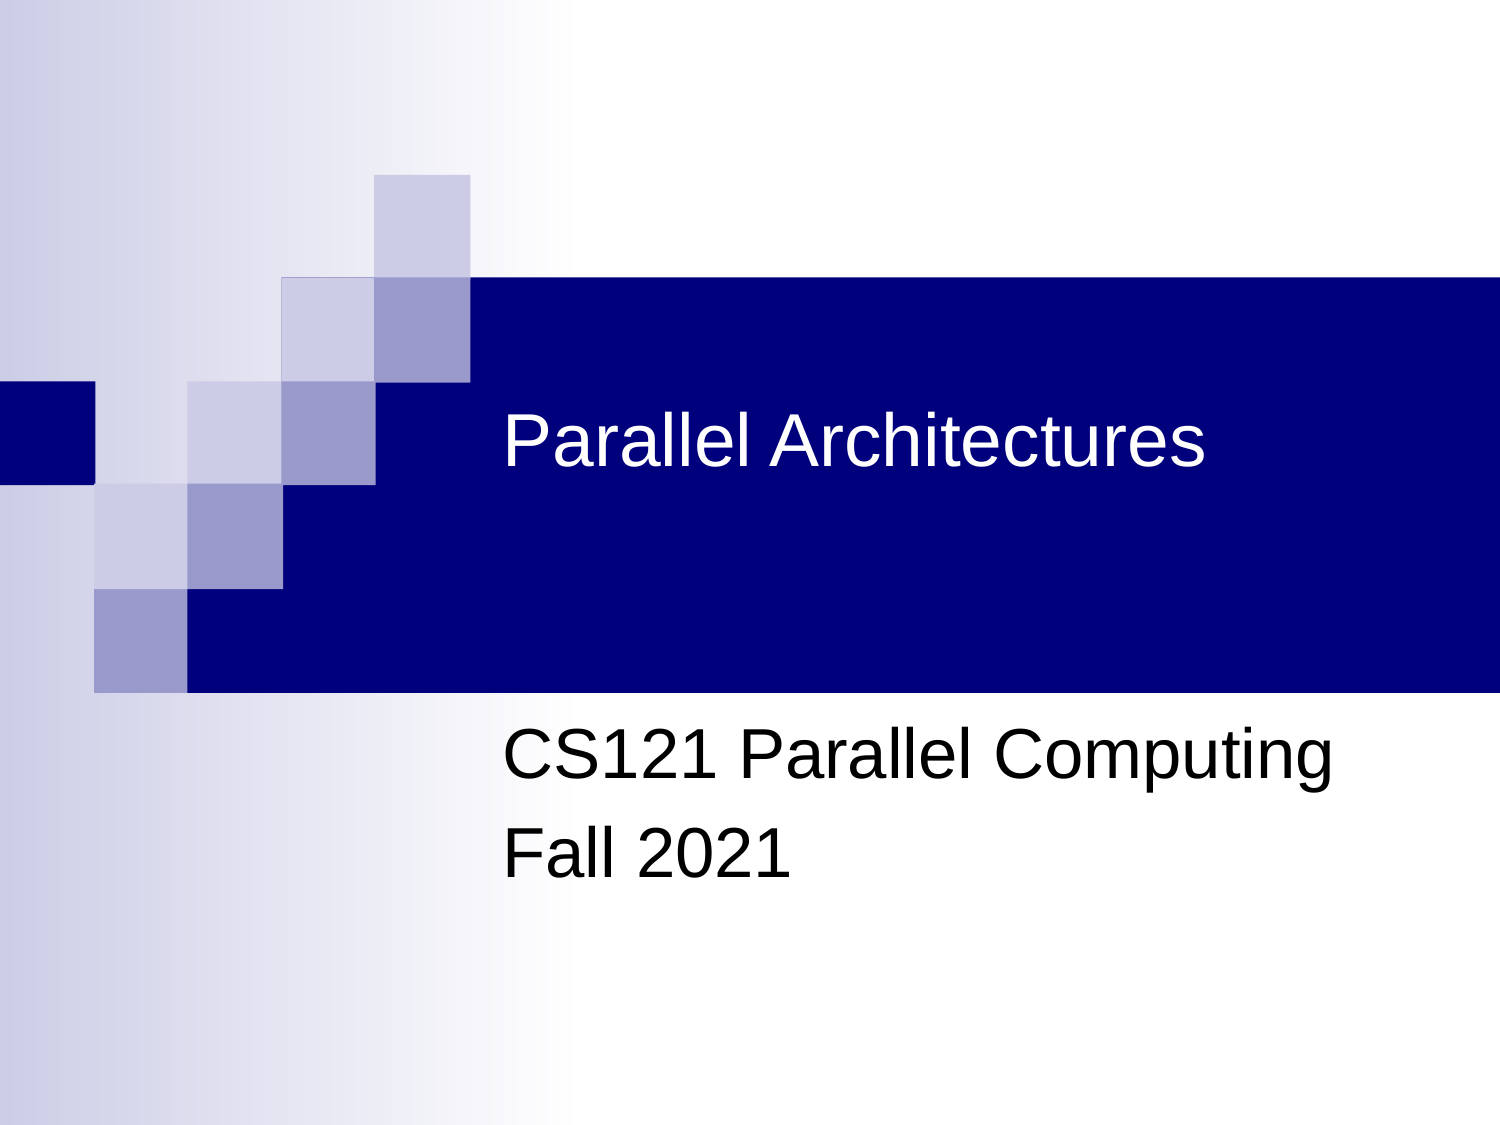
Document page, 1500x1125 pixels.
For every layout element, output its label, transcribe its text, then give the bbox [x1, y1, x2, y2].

subtitle CS121 Parallel Computing Fall 2021 [487, 699, 1475, 988]
title Parallel Architectures [487, 299, 1475, 663]
